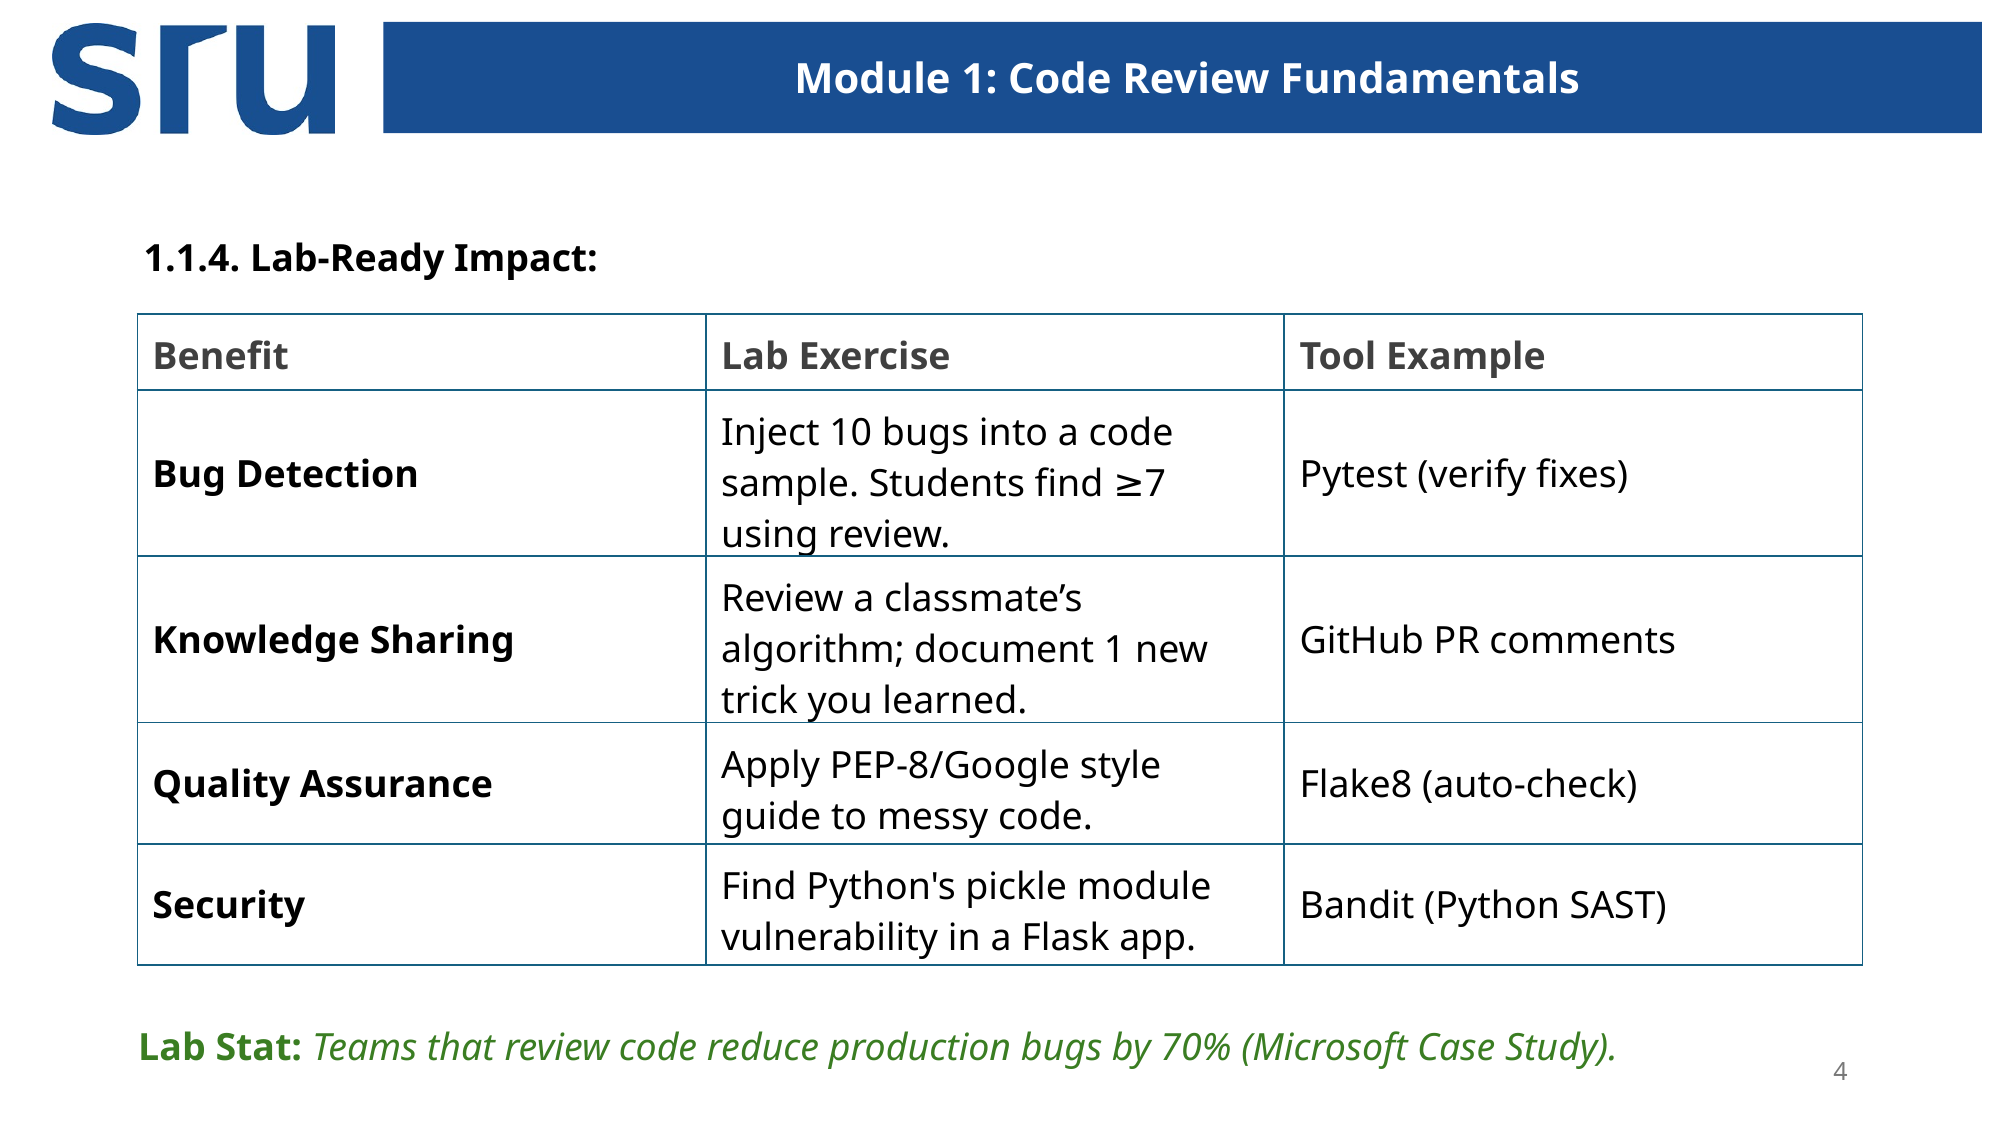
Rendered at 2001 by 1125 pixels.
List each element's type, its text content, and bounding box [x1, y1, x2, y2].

text_box Lab Stat: Teams that review code reduce production bugs by 70% (Microsoft Case Study). [123, 1016, 1635, 1076]
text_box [382, 21, 1983, 134]
table_cell Security [138, 845, 705, 964]
table_header Lab Exercise [707, 315, 1283, 389]
table_cell Apply PEP-8/Google style guide to messy code. [707, 723, 1283, 843]
table_cell Knowledge Sharing [138, 557, 705, 722]
table_cell Bandit (Python SAST) [1285, 845, 1862, 964]
table_cell GitHub PR comments [1285, 557, 1862, 722]
table_cell Review a classmate’s algorithm; document 1 new trick you learned. [707, 557, 1283, 722]
table_cell Inject 10 bugs into a code sample. Students find ≥7 using review. [707, 391, 1283, 555]
table_cell Bug Detection [138, 391, 705, 555]
table_cell Pytest (verify fixes) [1285, 391, 1862, 555]
table_cell Find Python's pickle module vulnerability in a Flask app. [707, 845, 1283, 964]
slide_number 4 [1412, 1042, 1863, 1103]
table_header Benefit [138, 315, 705, 389]
picture [51, 23, 335, 136]
table_header Tool Example [1285, 315, 1862, 389]
table_cell Flake8 (auto-check) [1285, 723, 1862, 843]
text_box 1.1.4. Lab-Ready Impact: [129, 226, 1973, 287]
table_cell Quality Assurance [138, 723, 705, 843]
